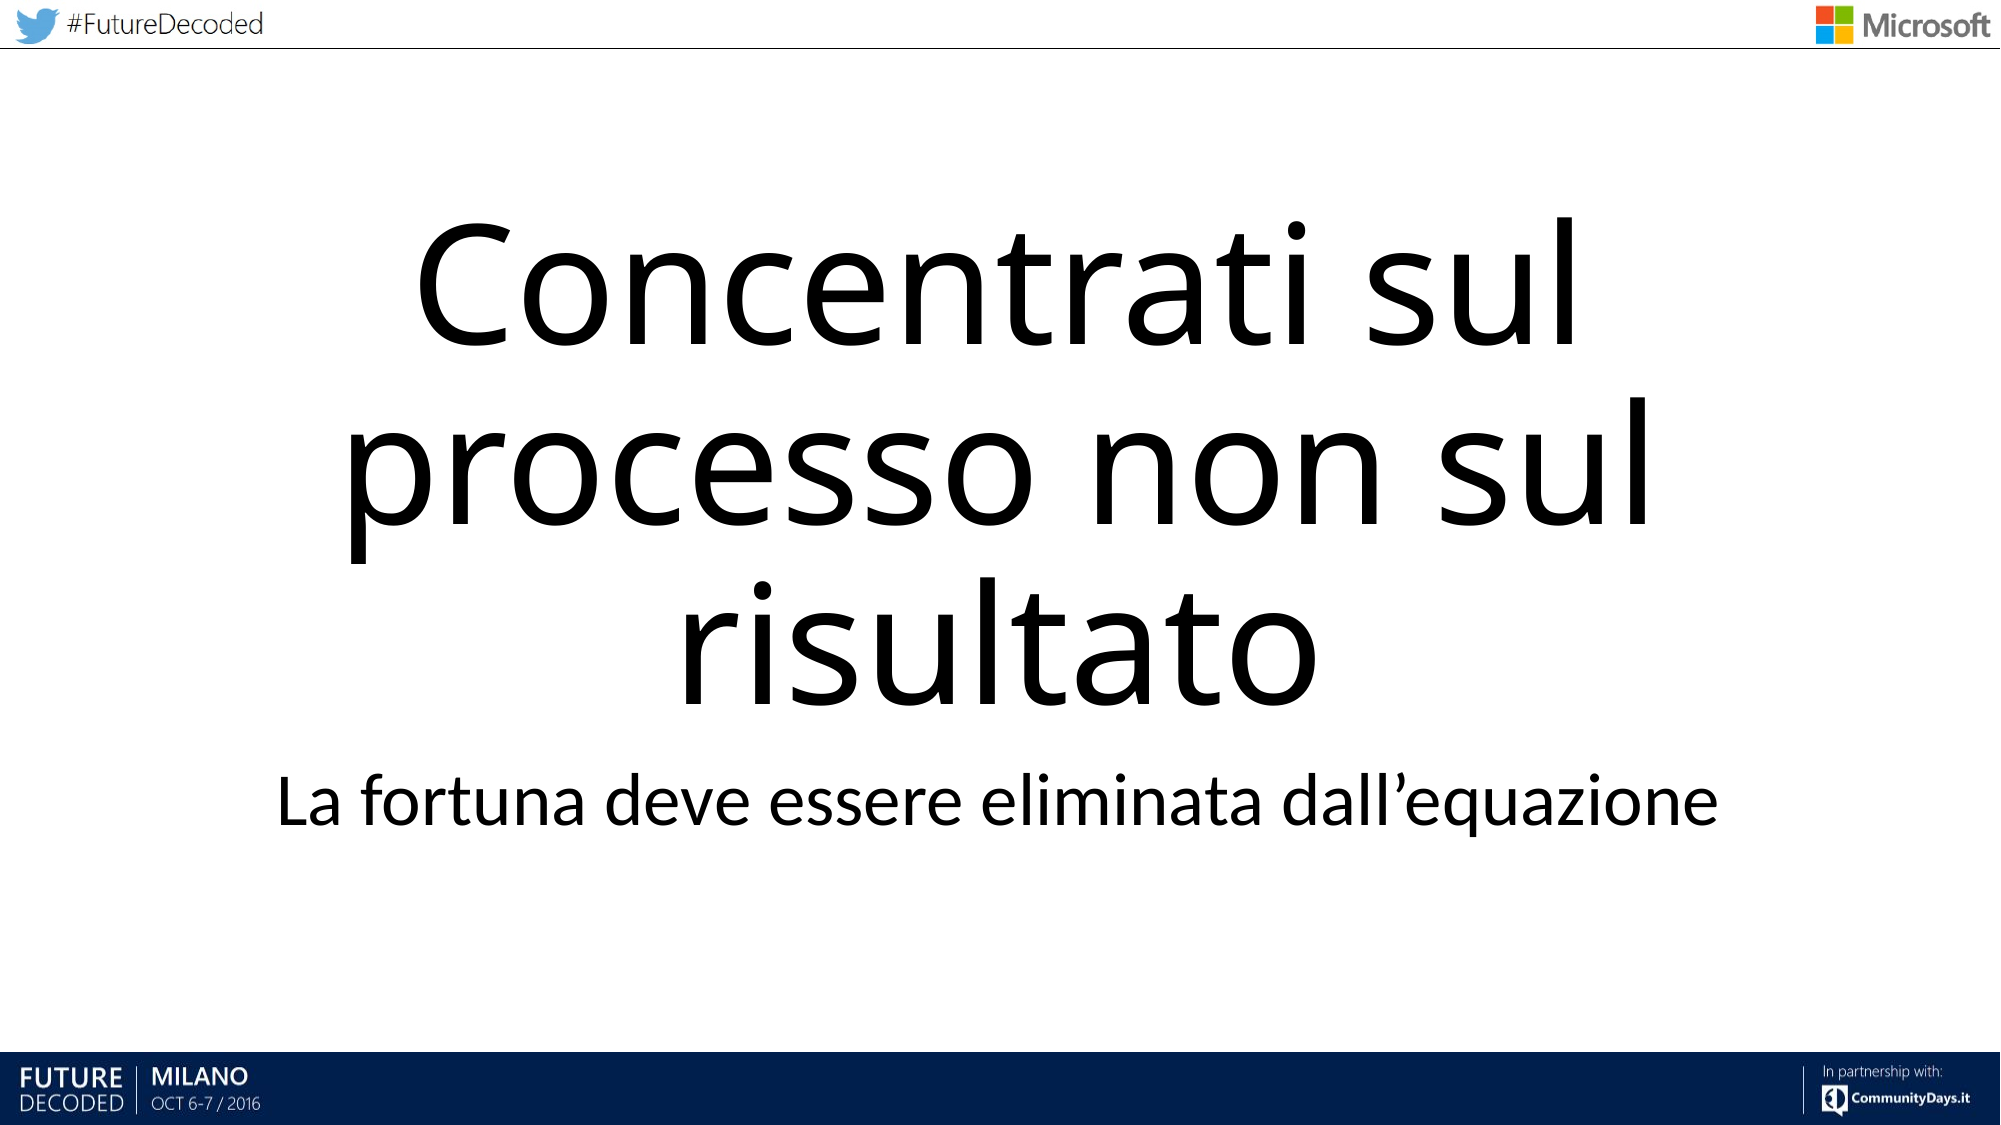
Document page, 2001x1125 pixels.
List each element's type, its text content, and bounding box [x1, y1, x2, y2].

title Concentrati sul processo non sul risultato [136, 73, 1862, 749]
picture [0, 0, 268, 48]
picture [1812, 0, 2000, 48]
list La fortuna deve essere eliminata dall’equazione [136, 752, 1862, 999]
picture [0, 1052, 2000, 1125]
